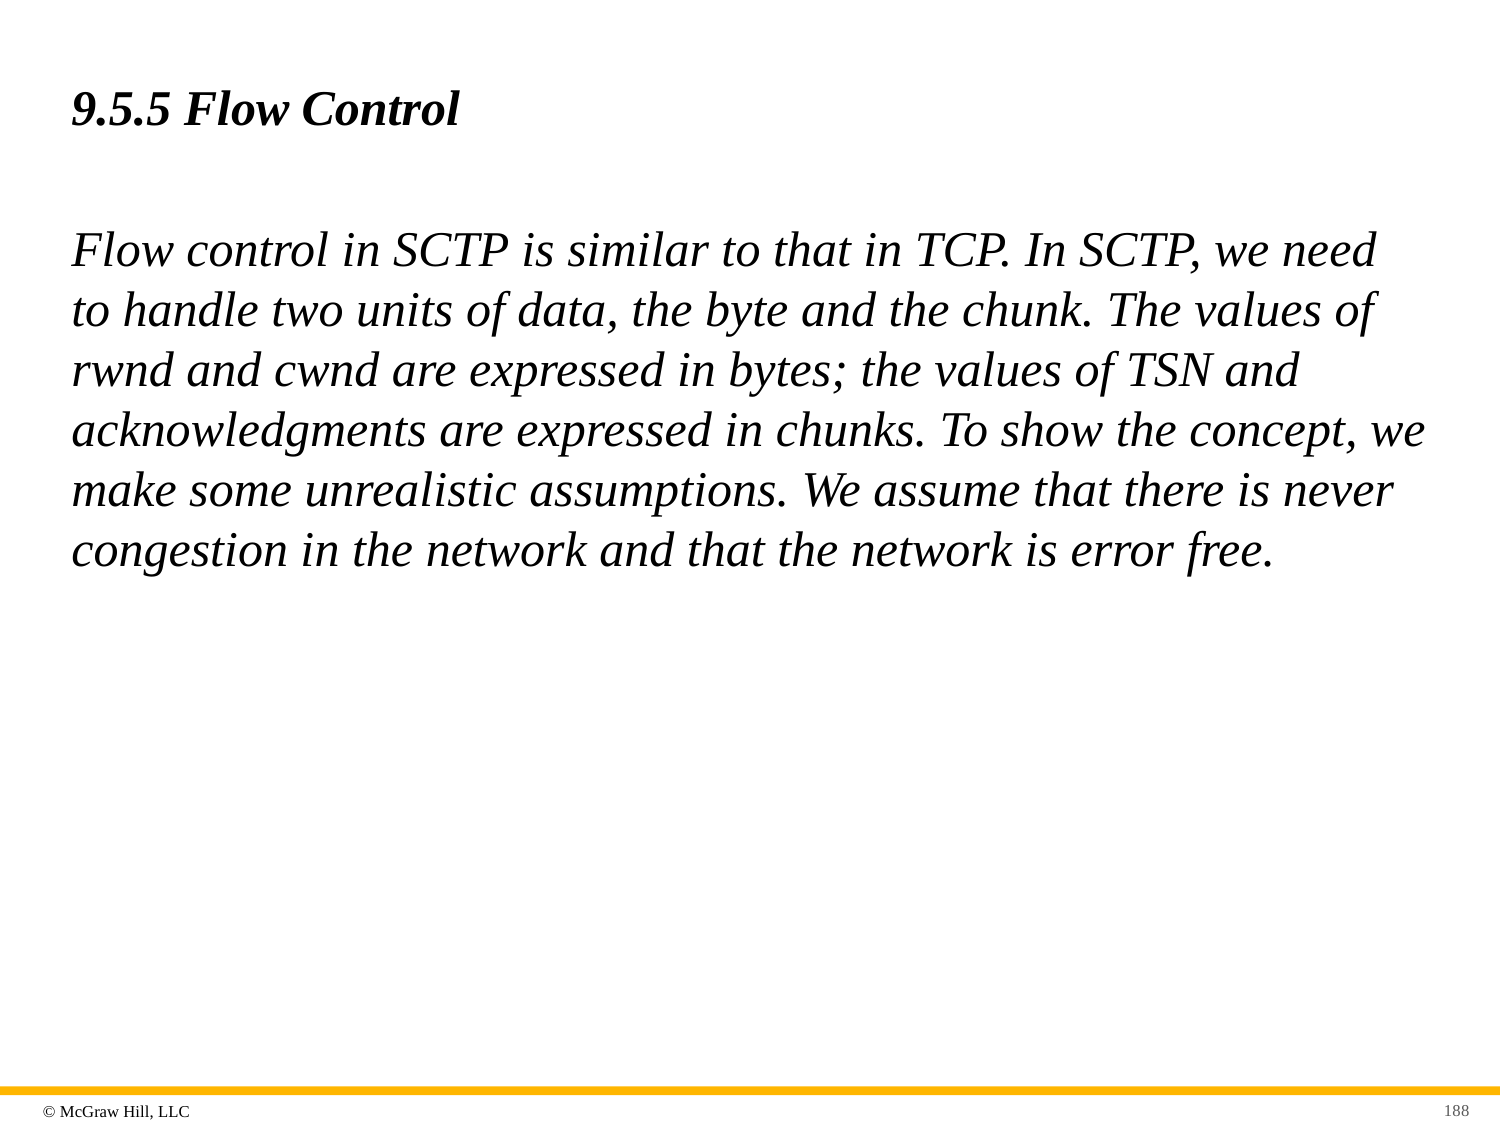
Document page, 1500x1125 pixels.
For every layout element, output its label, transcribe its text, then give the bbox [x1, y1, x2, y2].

title 9.5.5 Flow Control [56, 50, 1444, 162]
list Flow control in SCTP is similar to that in TCP. In SCTP, we need to handle two units of data, the byte and the chunk. The values of rwnd and cwnd are expressed in bytes; the values of TSN and acknowledgments are expressed in chunks. To show the concept, we make some unrealistic assumptions. We assume that there is never congestion in the network and that the network is error free. [56, 209, 1444, 1026]
slide_number 188 [1418, 1096, 1477, 1123]
